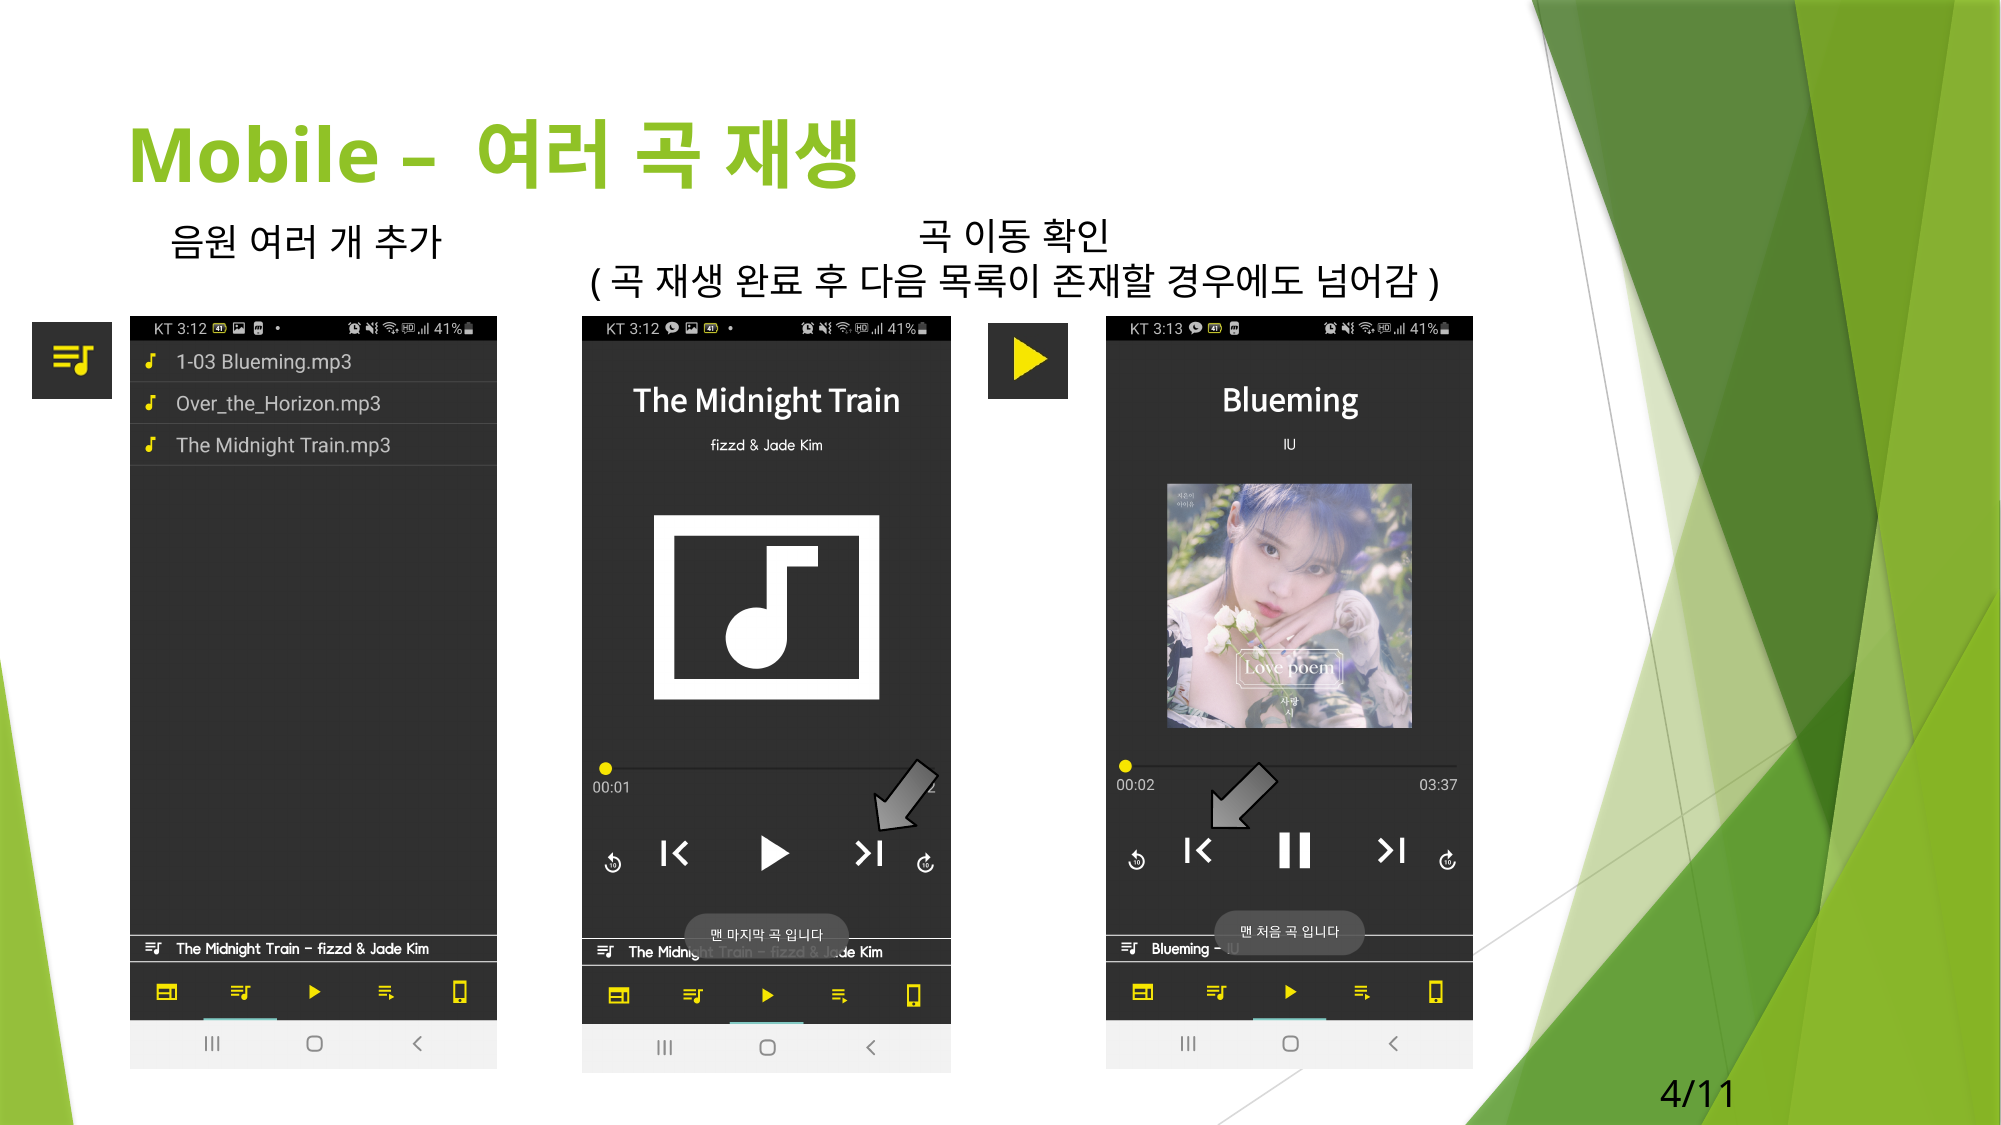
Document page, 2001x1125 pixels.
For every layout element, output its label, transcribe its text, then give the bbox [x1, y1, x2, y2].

text_box 곡 이동 확인 (곡 재생 완료 후 다음 목록이 존재할 경우에도 넘어감) [575, 205, 1455, 311]
title Mobile – 여러 곡 재생 [111, 99, 1522, 317]
text_box 음원 여러 개 추가 [155, 211, 459, 272]
picture [988, 323, 1069, 399]
picture [130, 316, 498, 1069]
text_box 4/11 [1645, 1062, 1754, 1123]
picture [1105, 316, 1473, 1069]
picture [31, 321, 113, 399]
picture [582, 316, 951, 1073]
